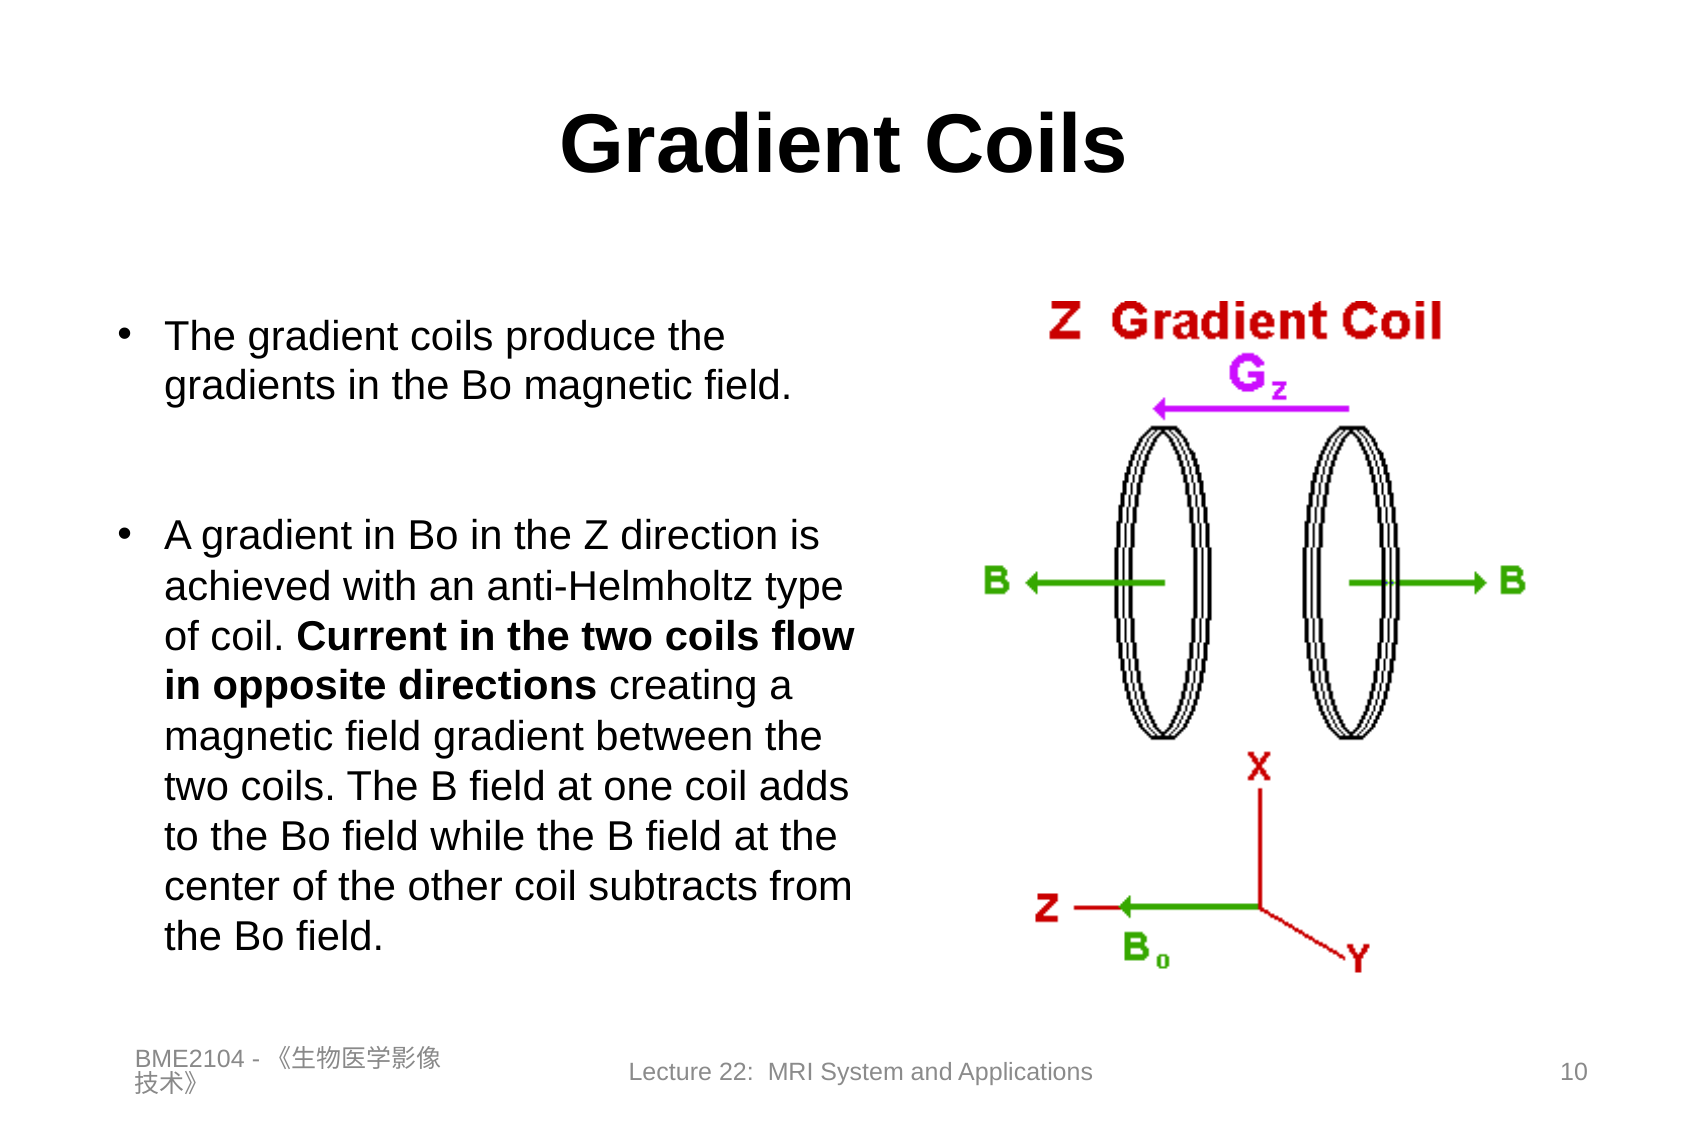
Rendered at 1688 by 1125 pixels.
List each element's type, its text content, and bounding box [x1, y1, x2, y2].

slide_number BME2104 -《生物医学影像技术》 [84, 1042, 479, 1103]
text_box The gradient coils produce the gradients in the Bo magnetic field. A gradient in Bo in the Z direction is achieved with an anti-Helmholtz type of coil. Current in the two coils flow in opposite directions creating a magnetic field gradient between the two coils. The B field at one coil adds to the Bo field while the B field at the center of the other coil subtracts from the Bo field. [102, 250, 884, 966]
footer Lecture 22: MRI System and Applications [576, 1042, 1111, 1103]
slide_number 10 [1209, 1042, 1604, 1103]
title Gradient Coils [84, 45, 1604, 233]
picture [947, 301, 1553, 974]
